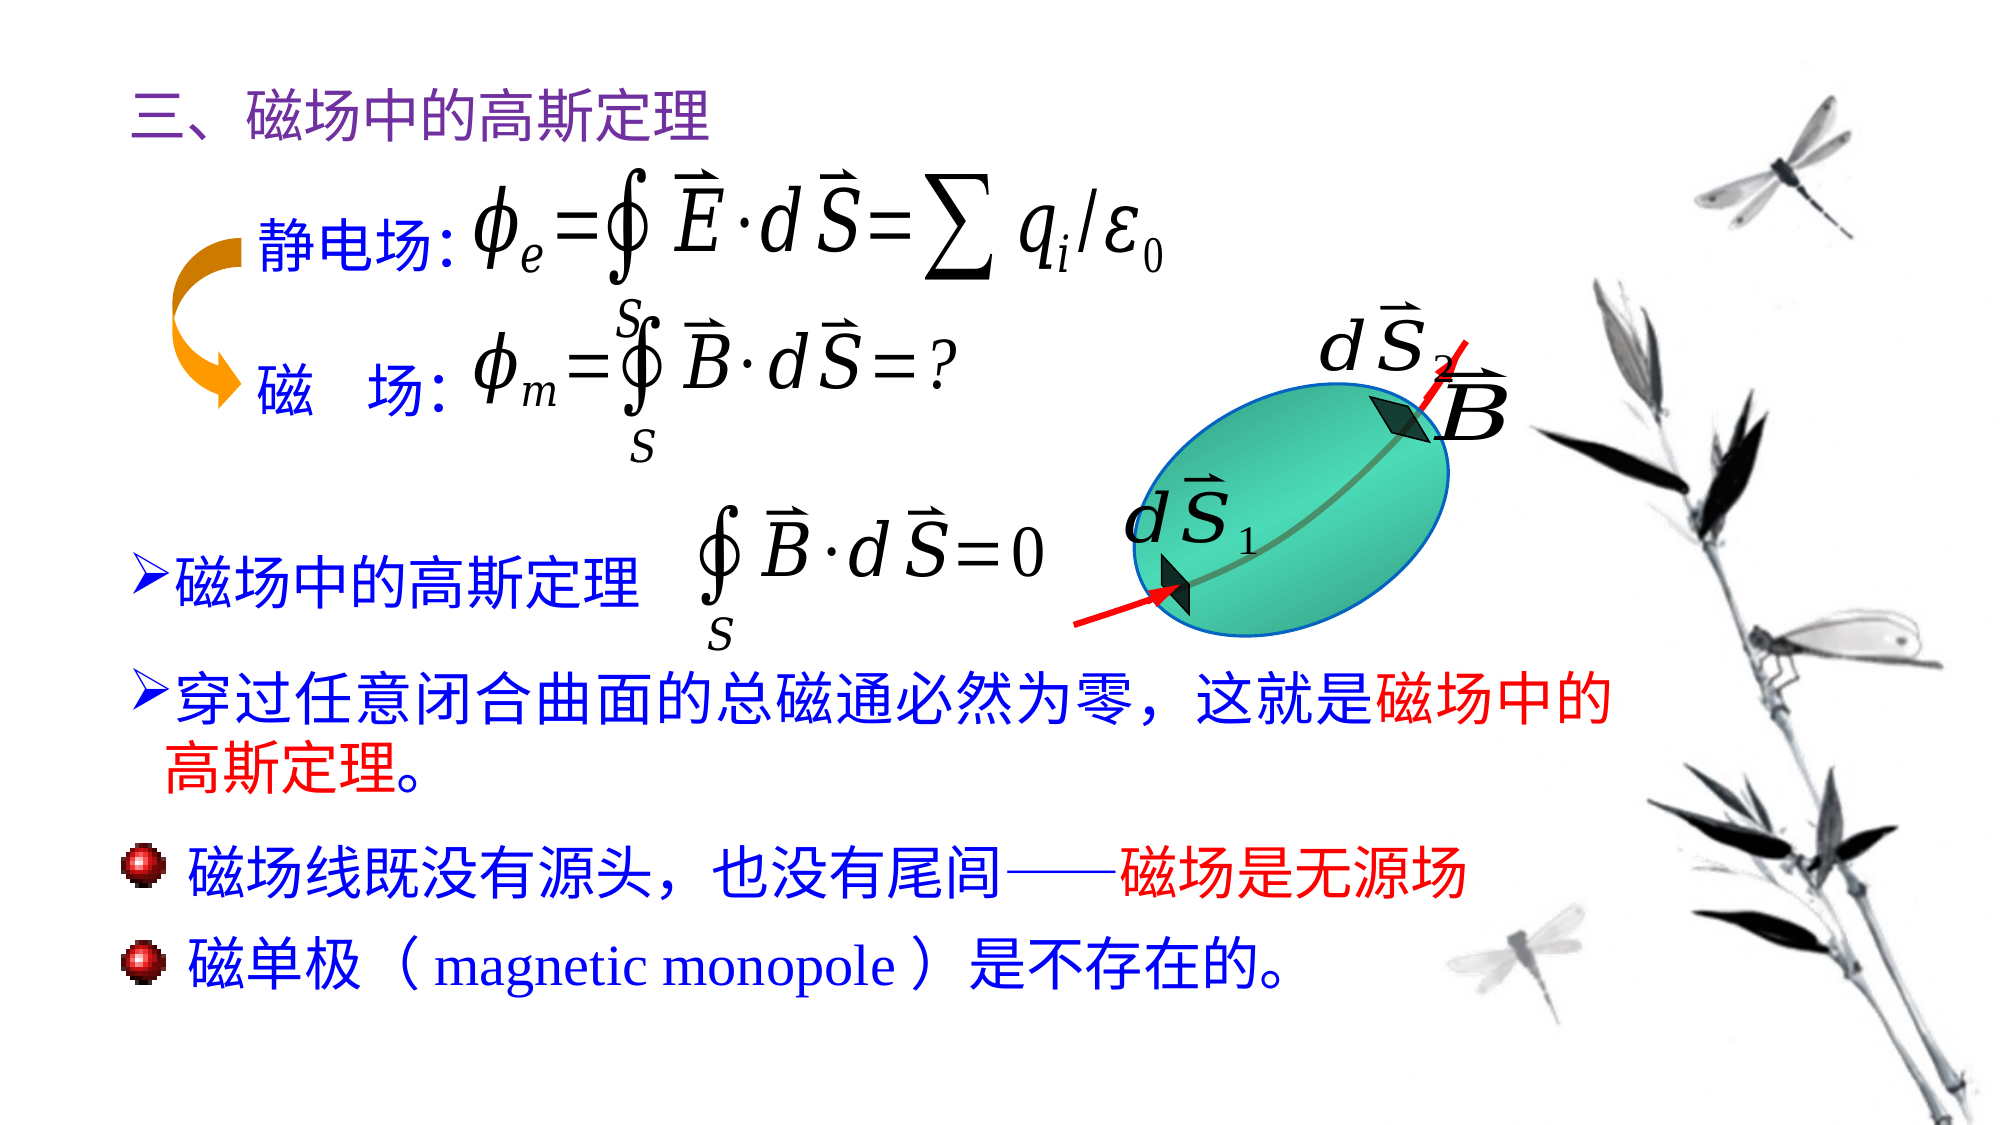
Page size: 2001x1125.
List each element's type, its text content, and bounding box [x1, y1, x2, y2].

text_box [1047, 297, 1516, 625]
picture [1376, 61, 2000, 1125]
text_box 磁 场： [241, 346, 527, 432]
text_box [113, 920, 1407, 1006]
text_box 静电场： [243, 202, 506, 287]
text_box 磁场中的高斯定理 [113, 538, 816, 624]
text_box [113, 811, 1616, 907]
text_box 三、磁场中的高斯定理 [113, 72, 945, 157]
text_box [172, 237, 242, 409]
